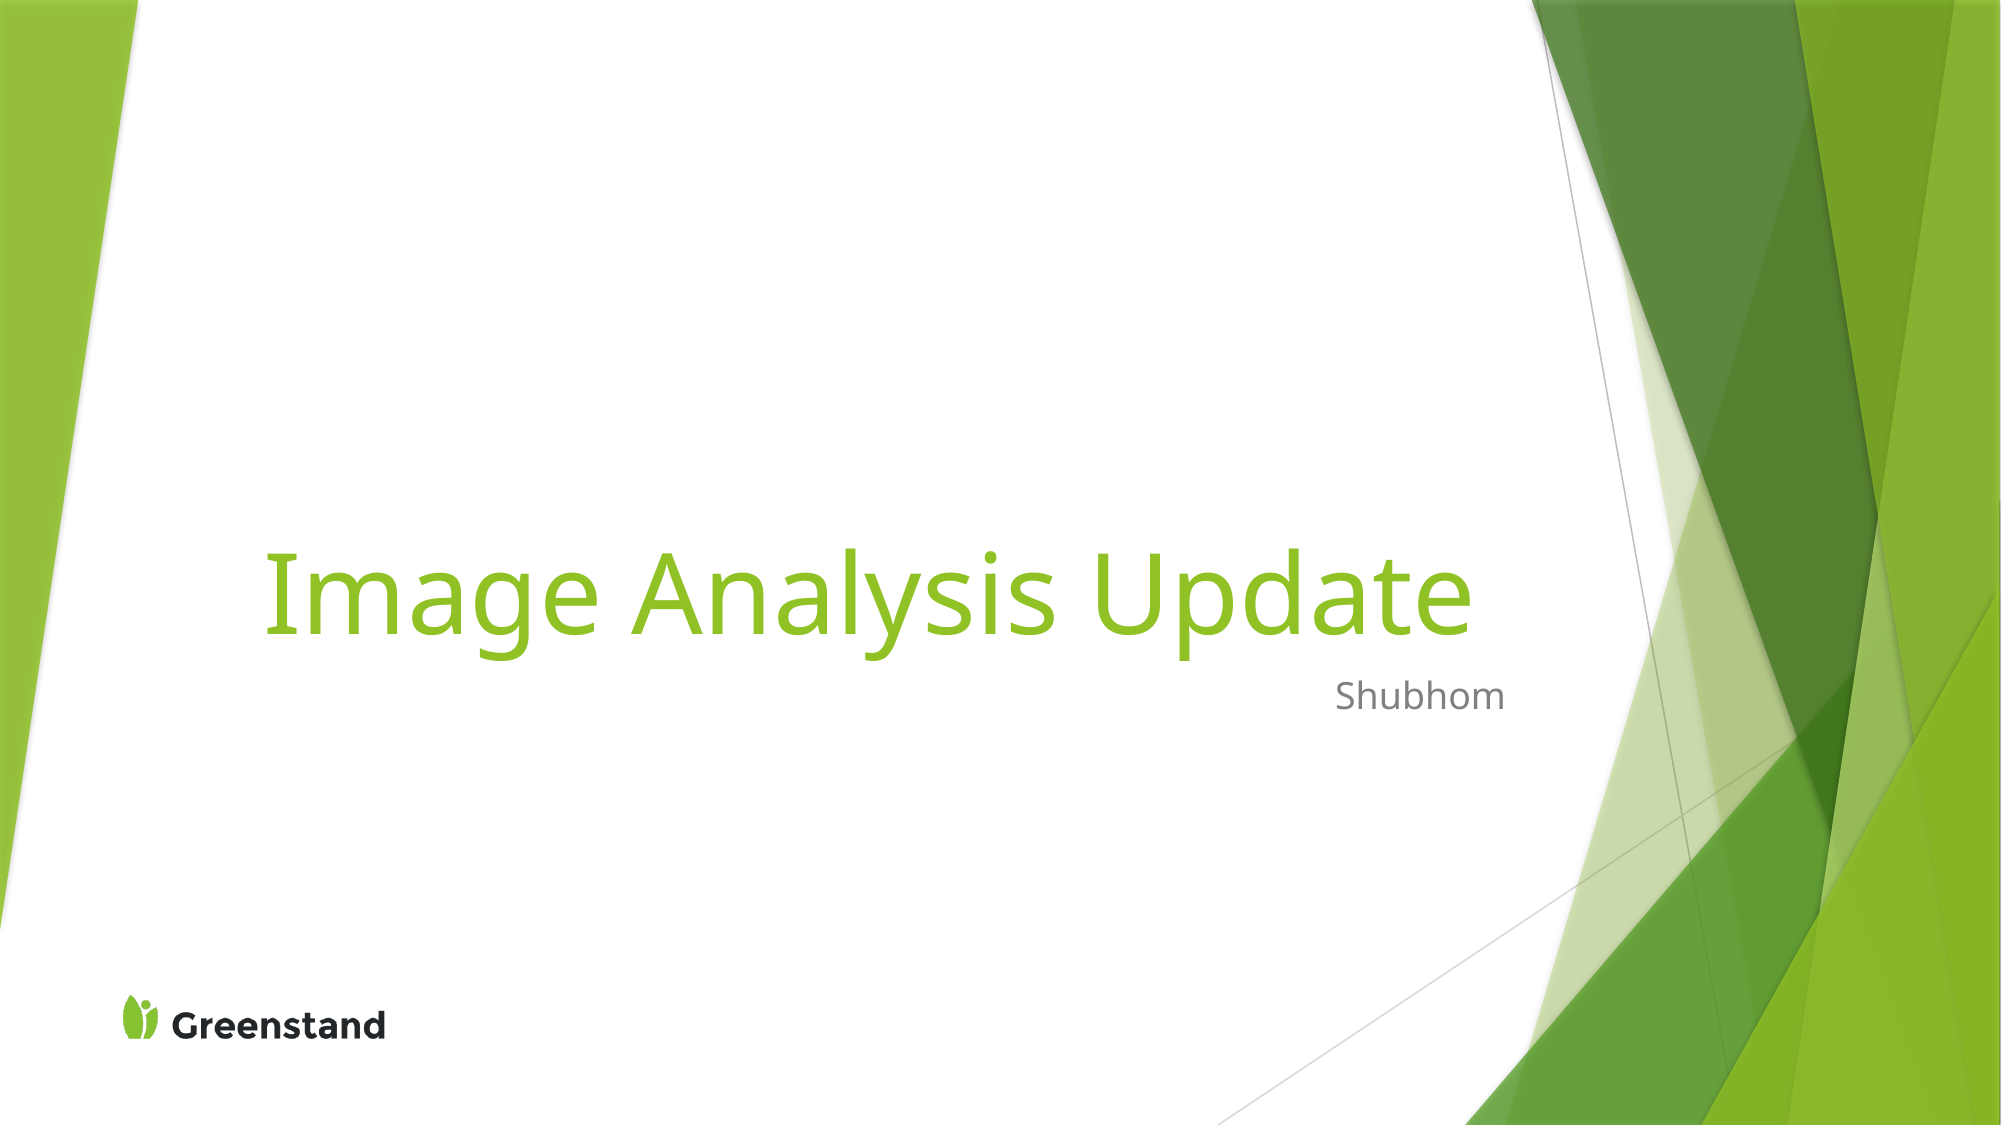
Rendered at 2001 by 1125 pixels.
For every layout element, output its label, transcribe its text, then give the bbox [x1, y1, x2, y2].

picture [114, 950, 392, 1086]
subtitle Shubhom [247, 664, 1522, 845]
title Image Analysis Update [247, 394, 1522, 664]
